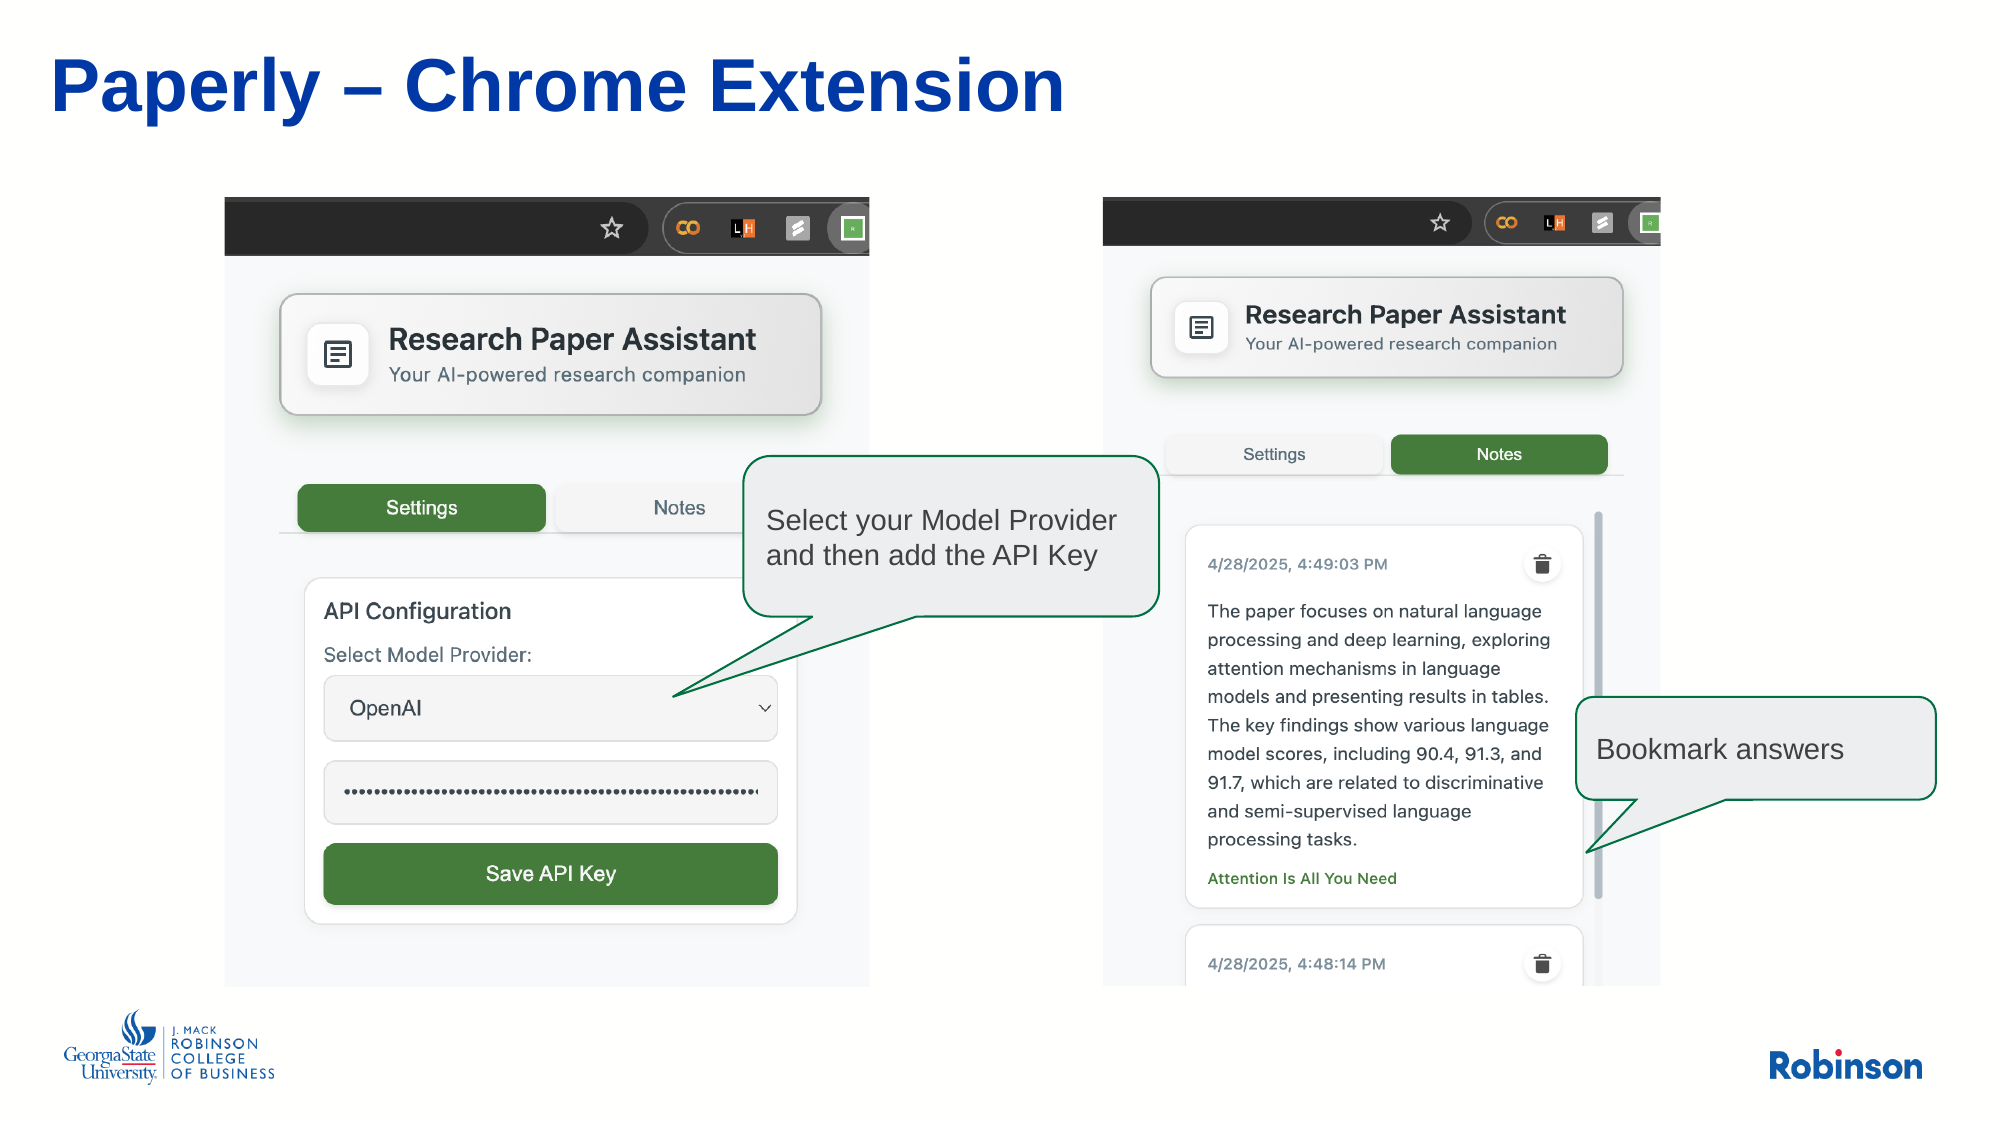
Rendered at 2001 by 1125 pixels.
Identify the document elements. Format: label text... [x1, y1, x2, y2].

picture [1102, 197, 1661, 986]
text_box Select your Model Provider and then add the API Key [870, 454, 1102, 633]
picture [1770, 1049, 1922, 1079]
title Paperly – Chrome Extension [50, 45, 1926, 128]
picture [64, 1009, 274, 1085]
picture [224, 197, 870, 987]
text_box Bookmark answers [1661, 695, 1937, 826]
